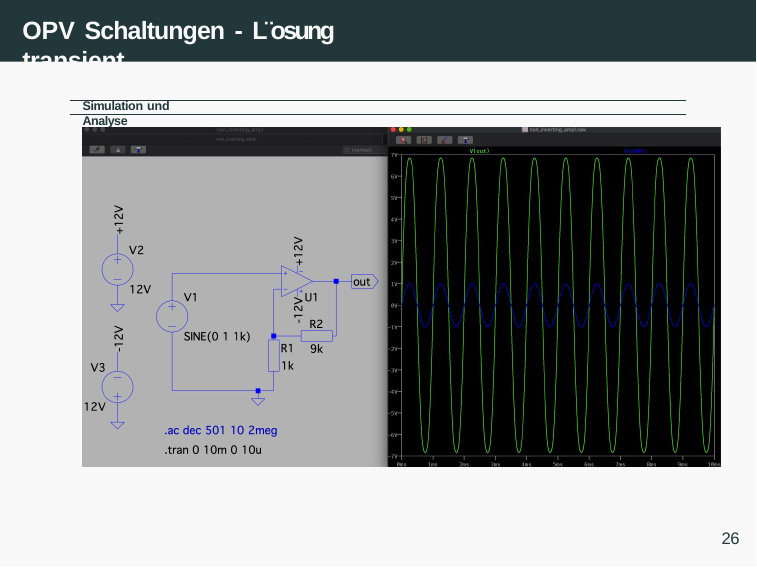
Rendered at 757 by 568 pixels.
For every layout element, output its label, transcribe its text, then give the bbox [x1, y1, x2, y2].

text_box OPV Schaltungen - L¨osung transient [20, 12, 446, 75]
slide_number 26 [715, 530, 748, 568]
text_box Simulation und Analyse [80, 115, 219, 128]
picture [82, 127, 721, 467]
text_box Simulation und Analyse [80, 95, 219, 114]
text_box [0, 0, 756, 62]
